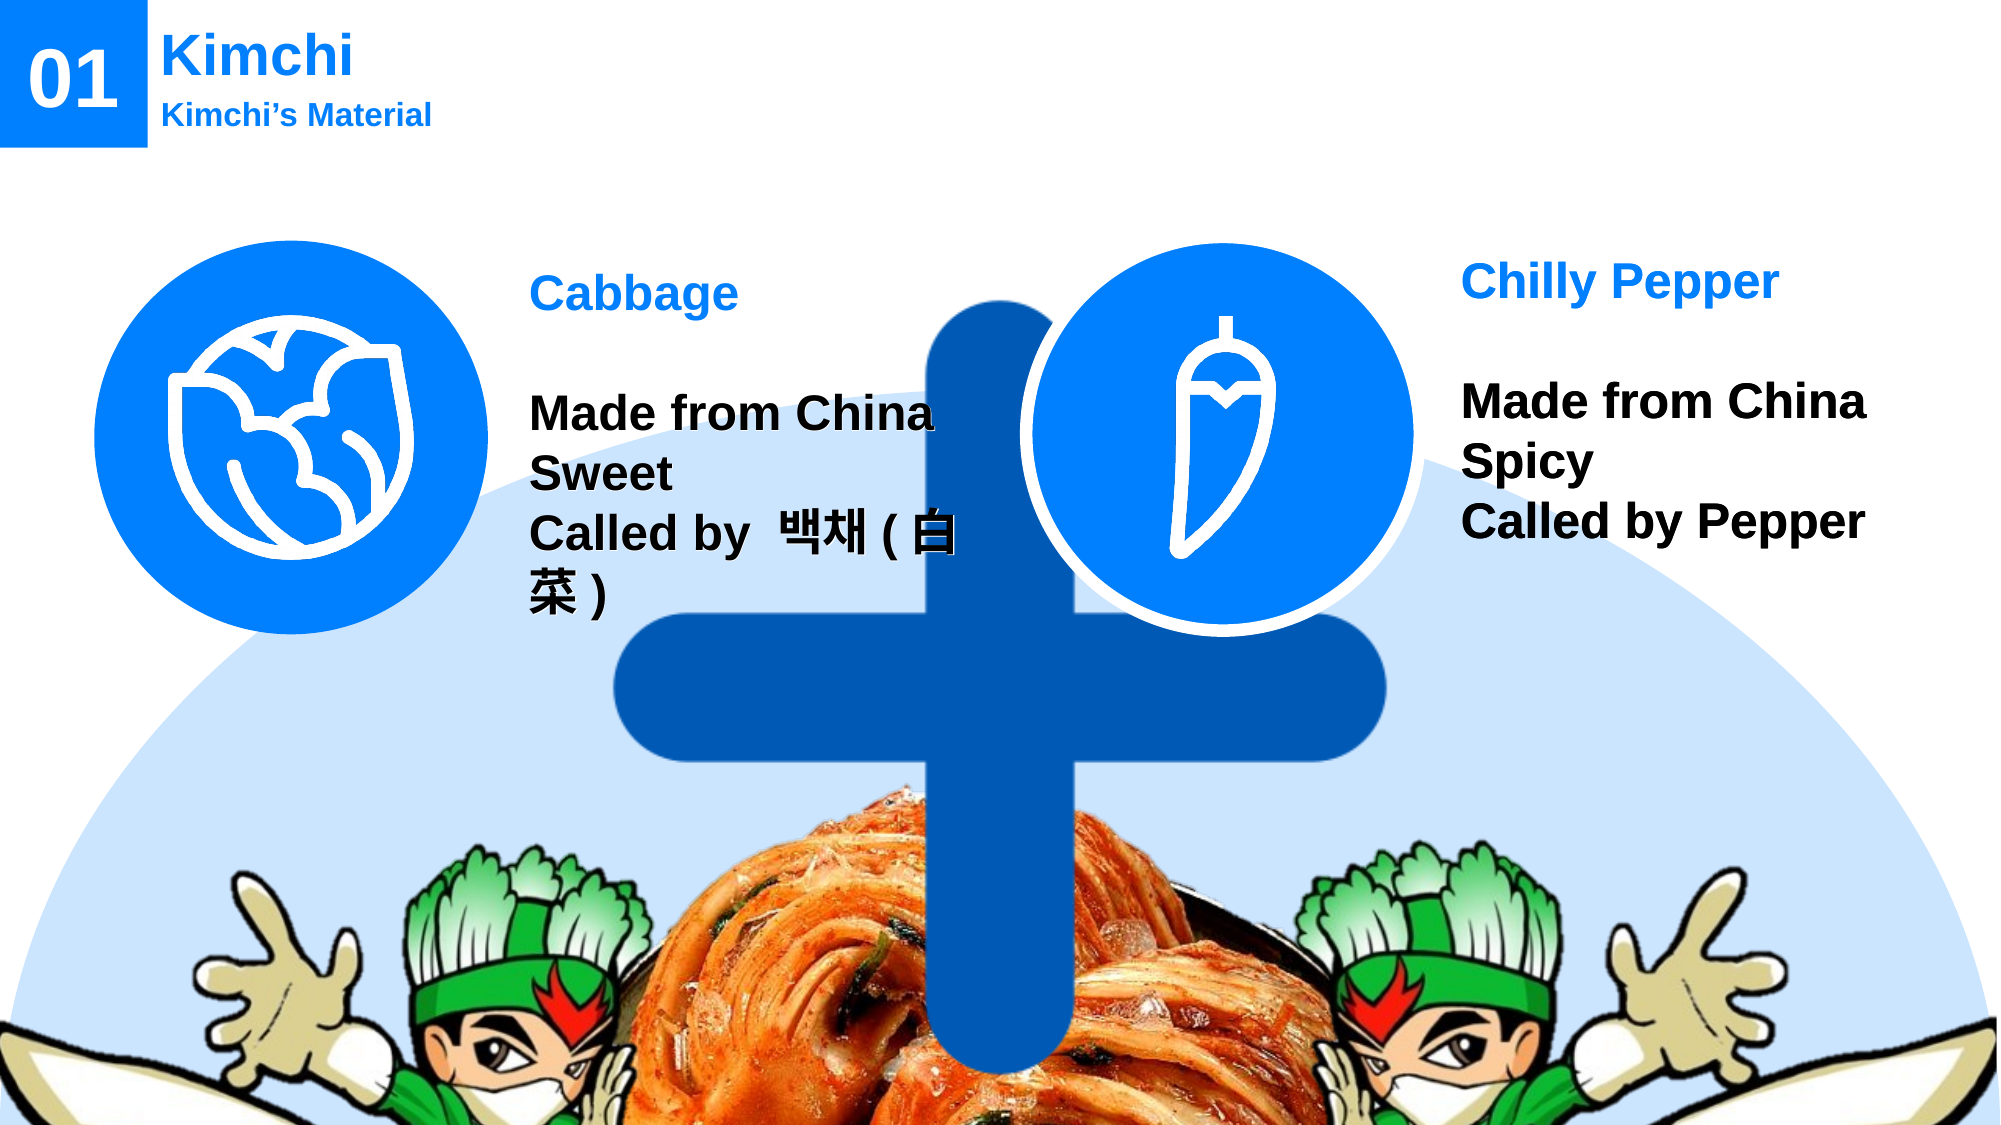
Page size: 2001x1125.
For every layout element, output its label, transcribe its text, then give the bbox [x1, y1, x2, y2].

text_box [93, 239, 481, 636]
text_box Kimchi [145, 9, 2000, 85]
text_box Chilly Pepper Made from China Spicy Called by Pepper [1519, 240, 1929, 556]
picture [0, 169, 2000, 1125]
text_box Kimchi’s Material [145, 85, 2000, 141]
text_box [1519, 556, 1884, 778]
text_box [114, 497, 481, 782]
text_box 01 [0, 0, 149, 149]
picture [168, 315, 414, 560]
